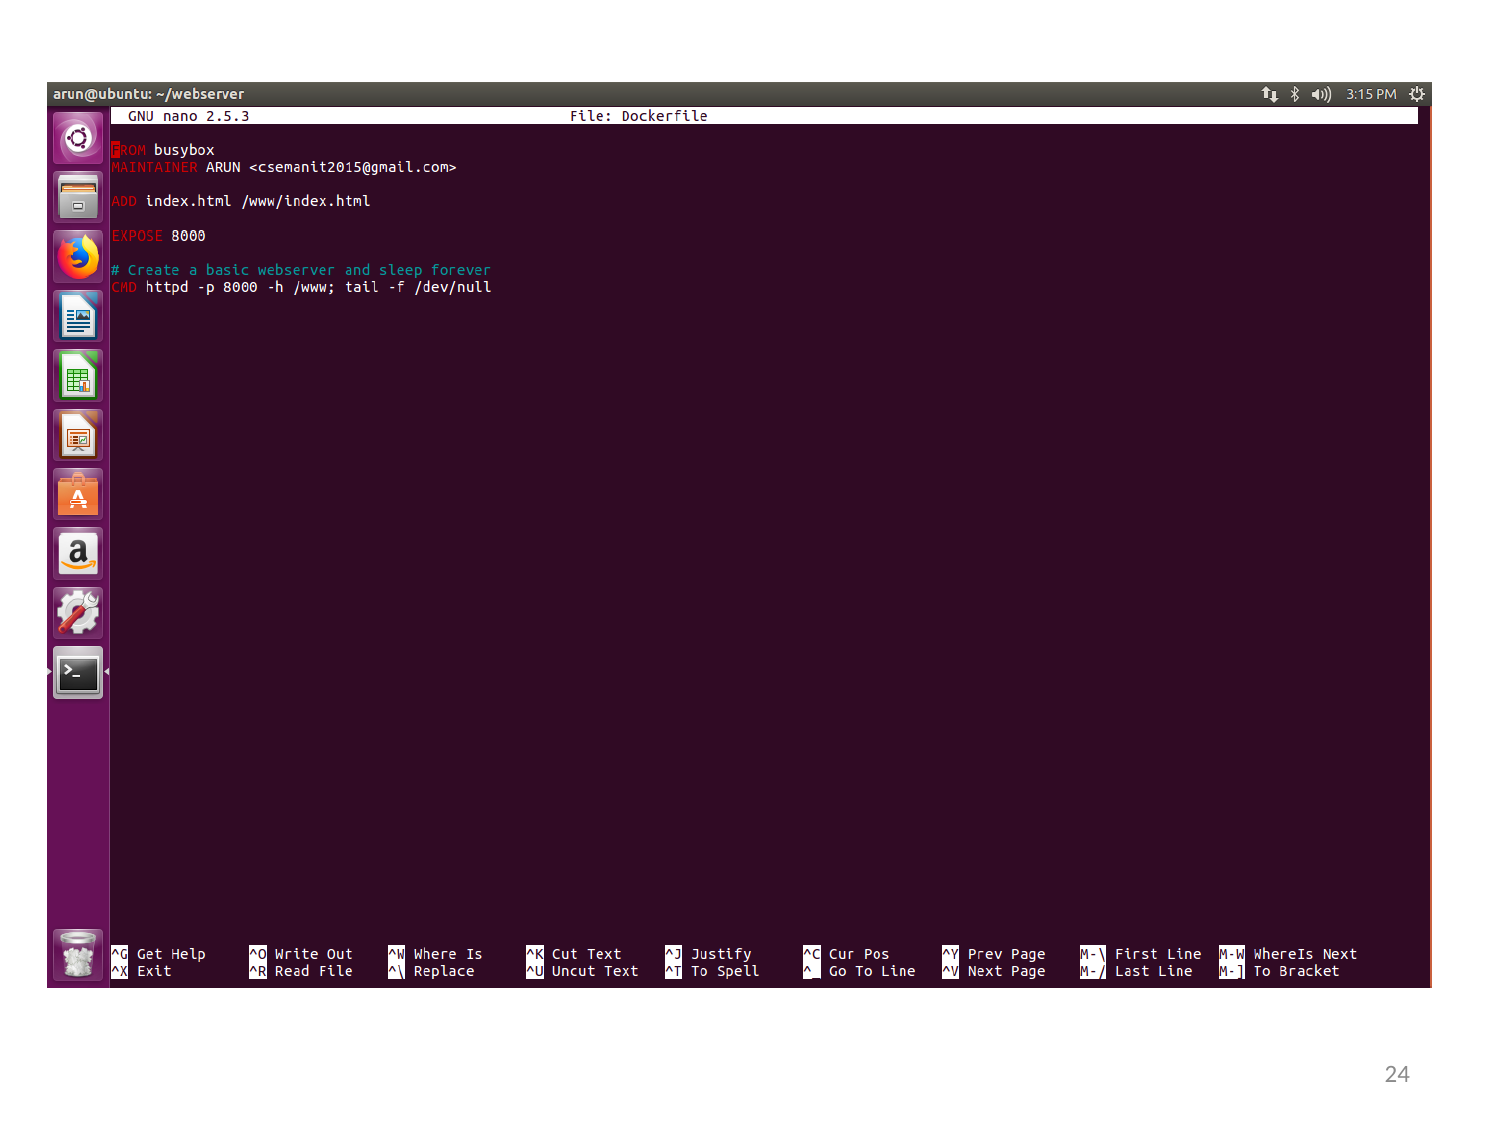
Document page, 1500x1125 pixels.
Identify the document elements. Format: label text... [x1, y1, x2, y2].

slide_number 24 [1074, 1042, 1425, 1103]
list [46, 82, 1432, 988]
